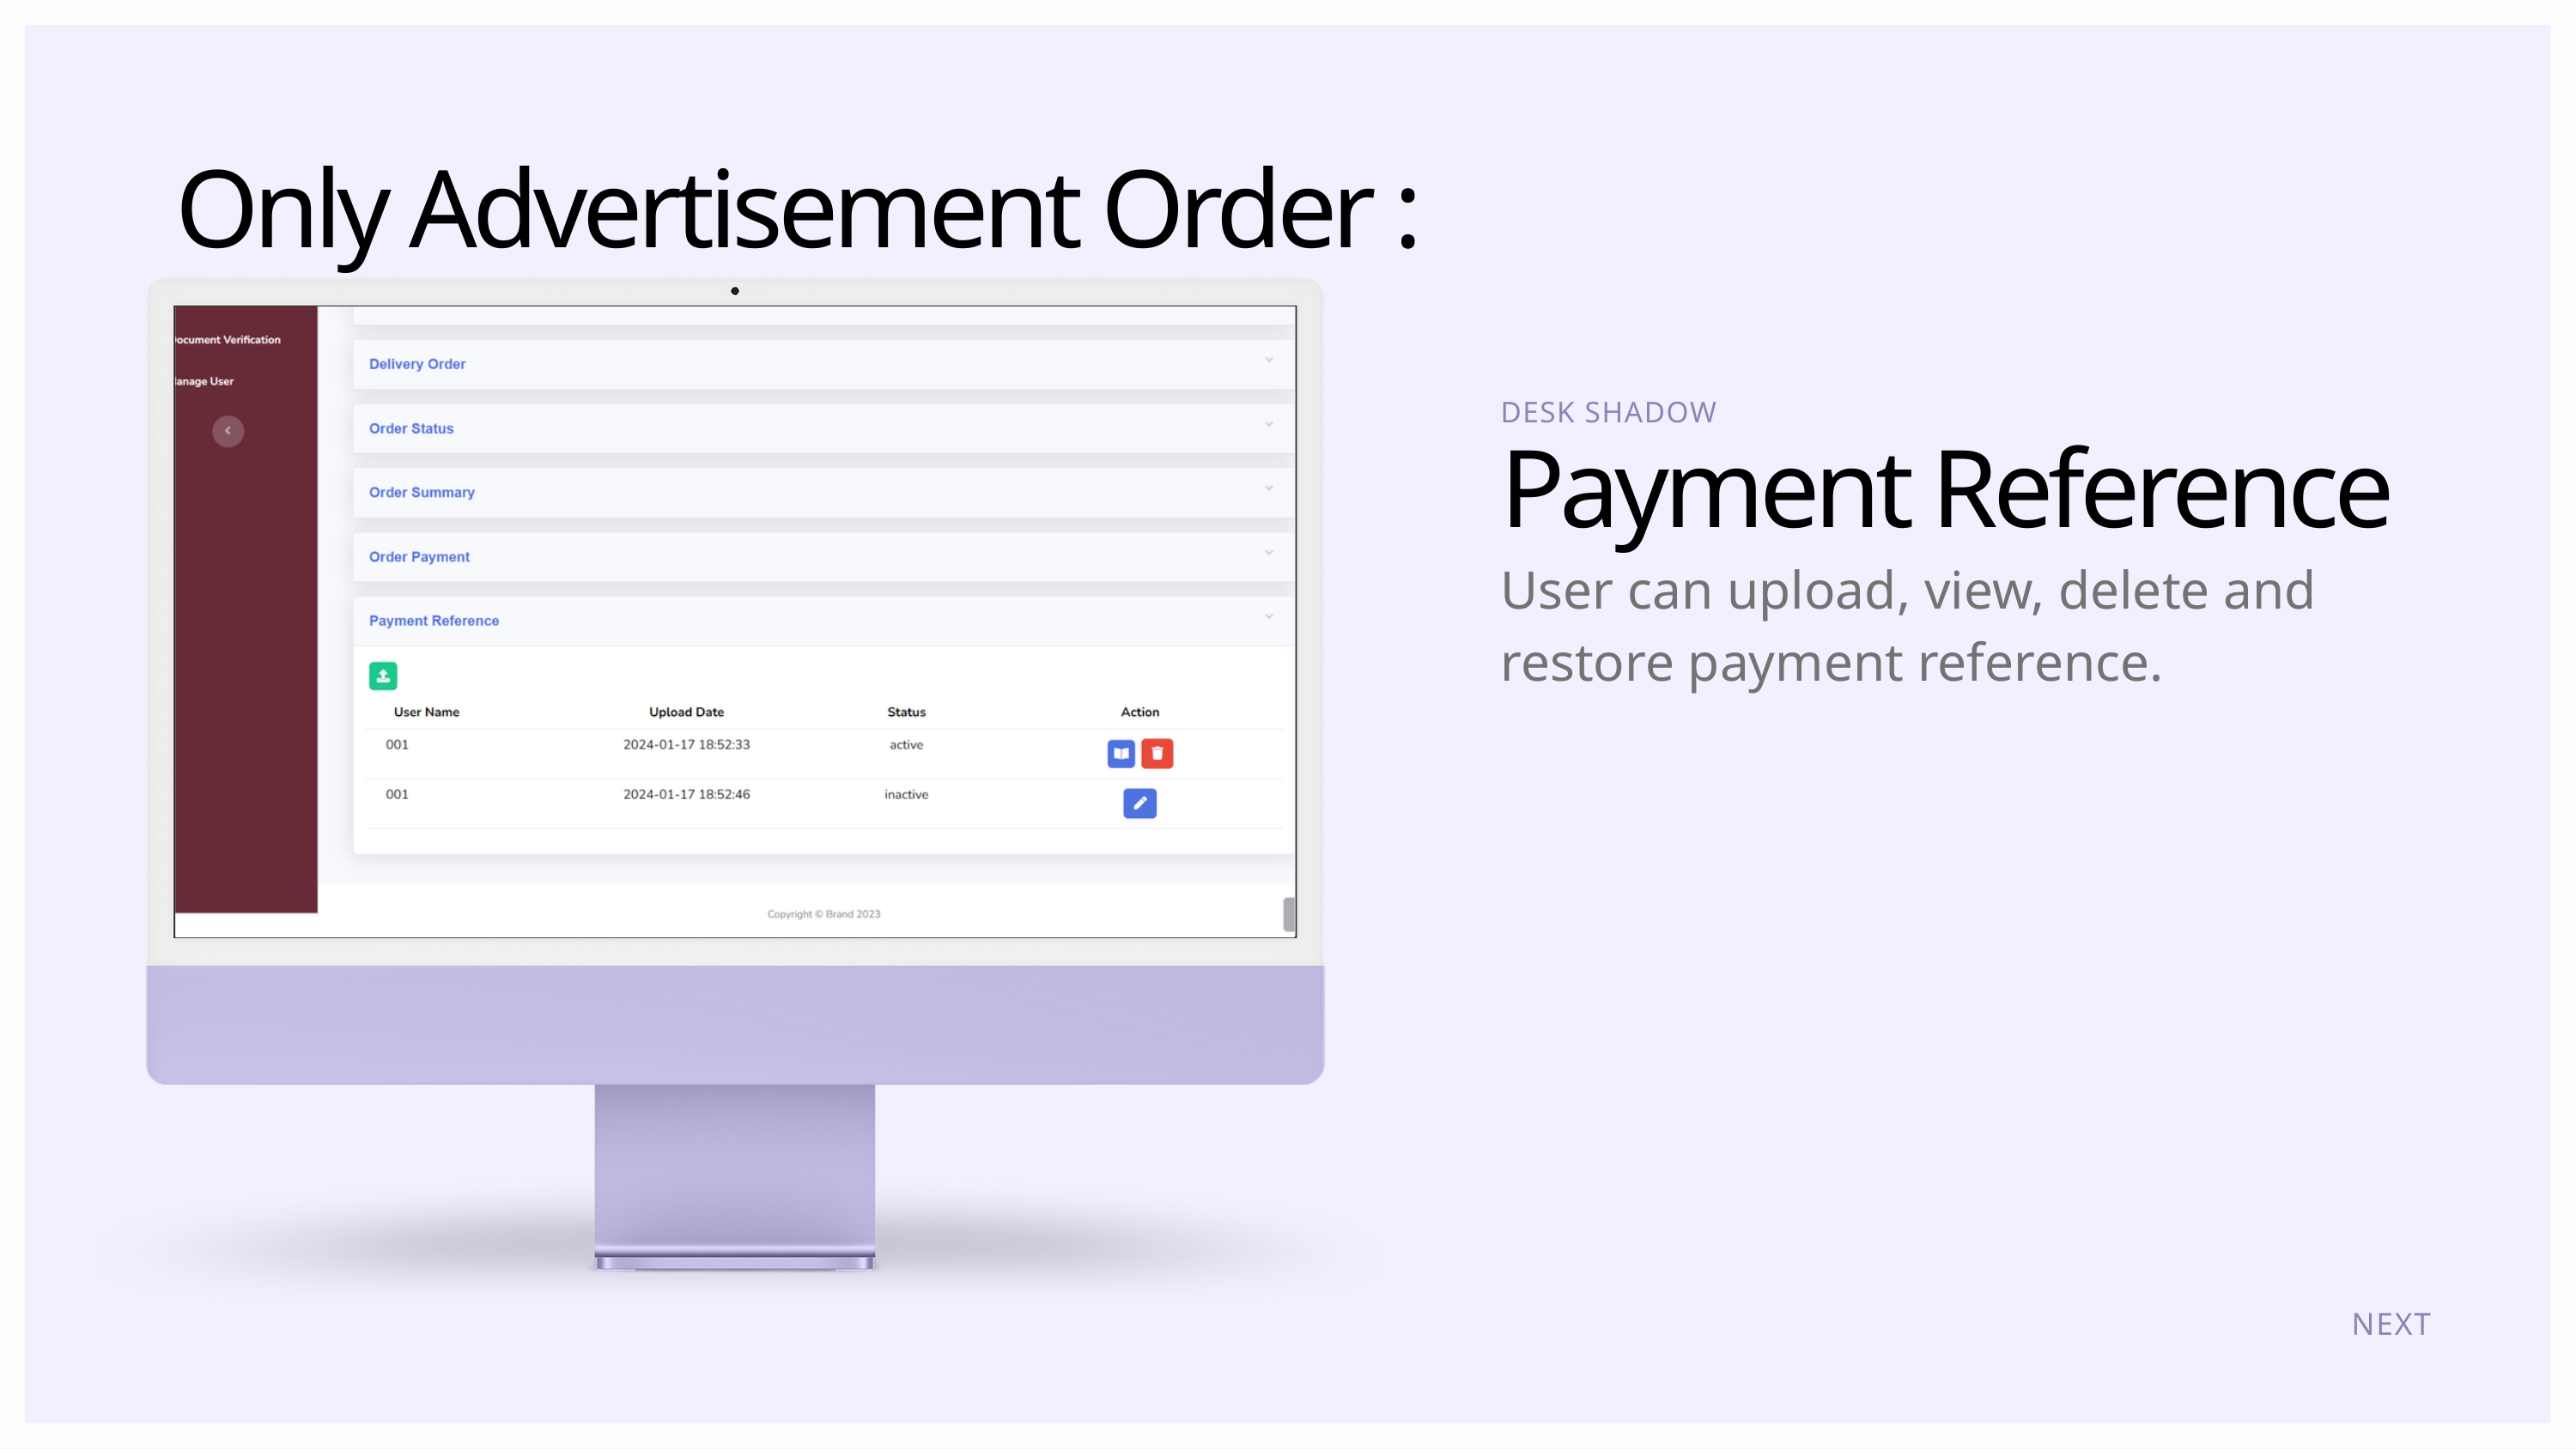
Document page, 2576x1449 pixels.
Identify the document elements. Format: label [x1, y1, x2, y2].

text_box [0, 0, 2576, 1449]
text_box [1500, 392, 2456, 555]
text_box [175, 306, 1295, 937]
